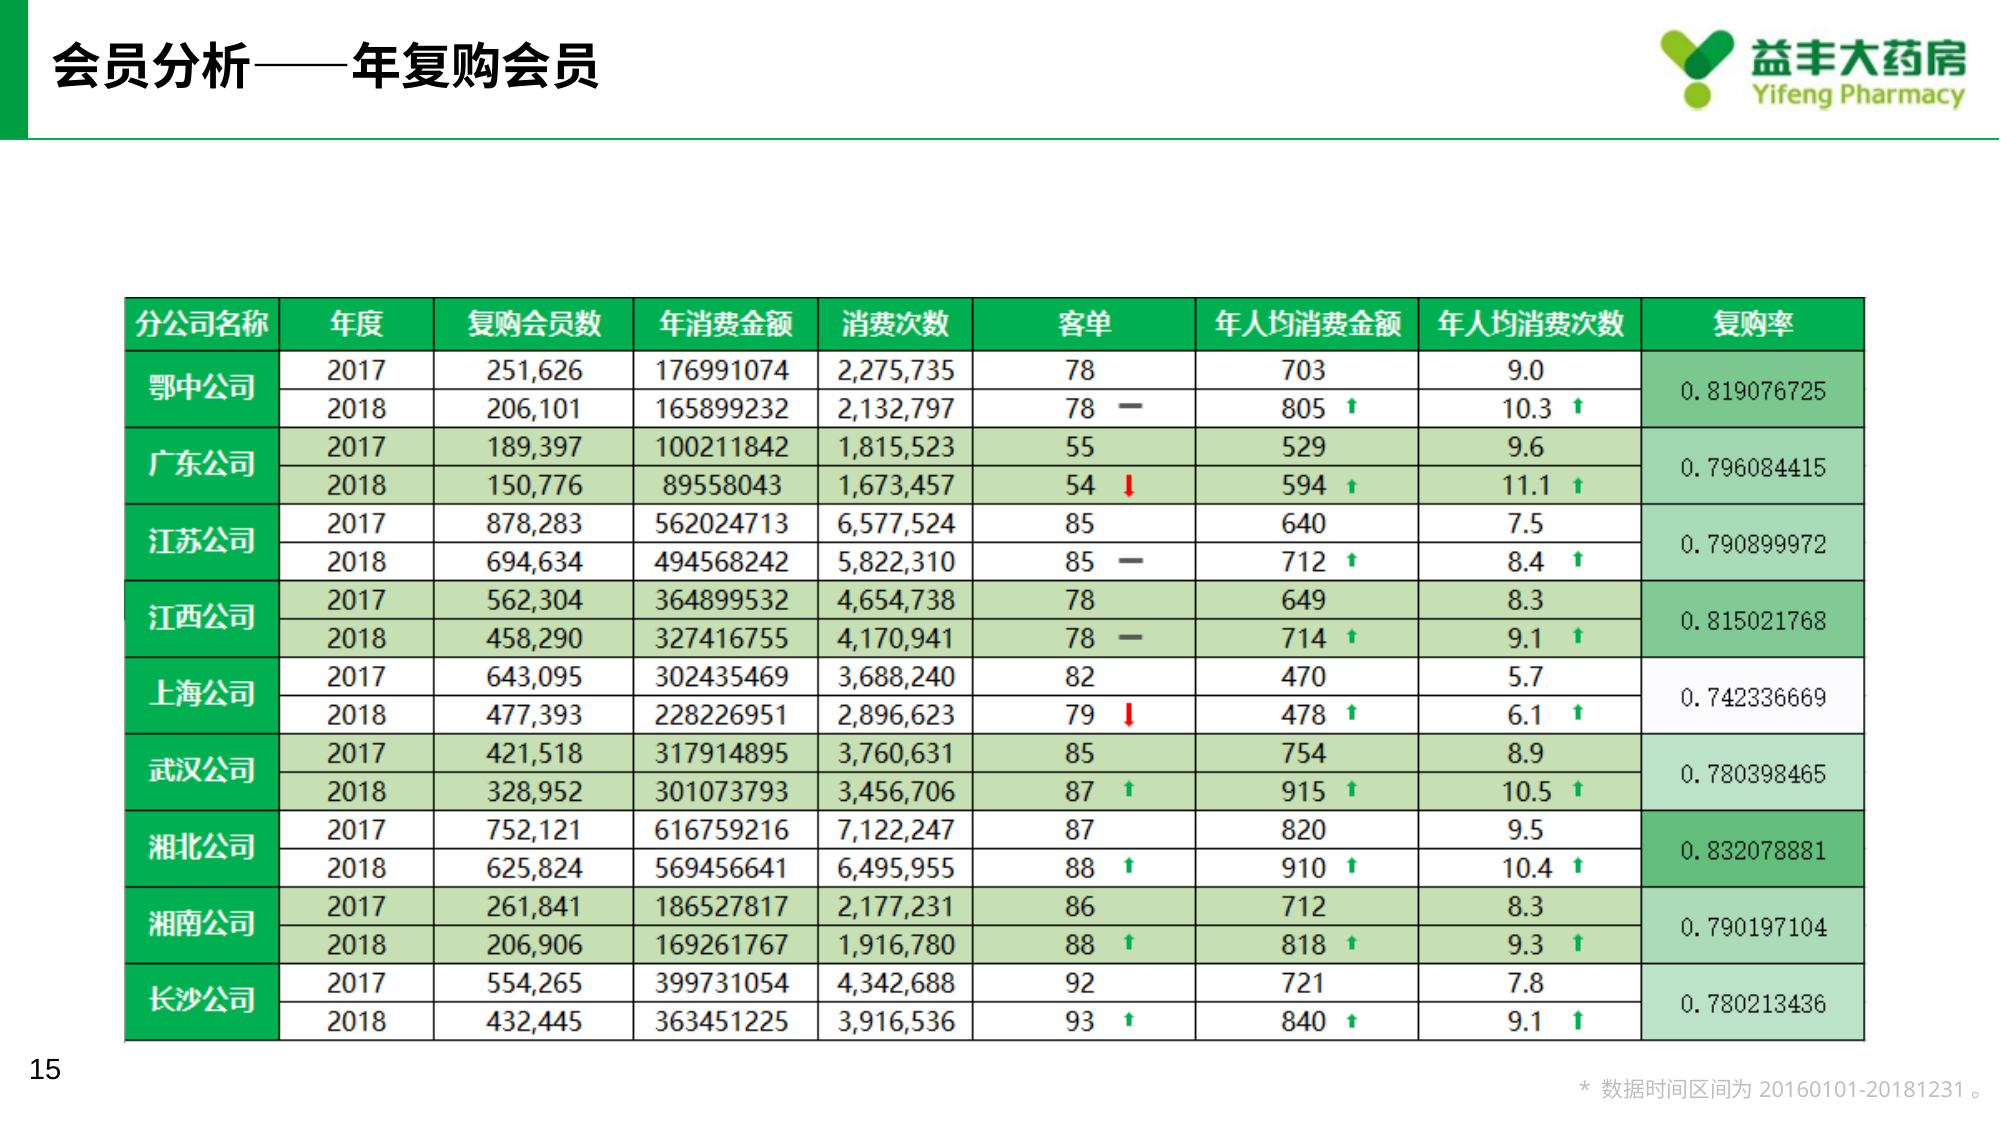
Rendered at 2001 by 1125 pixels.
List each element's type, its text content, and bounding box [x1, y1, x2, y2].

text_box 会员分析——年复购会员 [51, 41, 996, 97]
text_box * 数据时间区间为20160101-20181231。 [1578, 1078, 1993, 1103]
text_box [1600, 973, 2000, 1125]
text_box 15 [14, 1042, 150, 1103]
picture [1640, 11, 1991, 127]
text_box [0, 0, 29, 140]
picture [124, 297, 1867, 1043]
